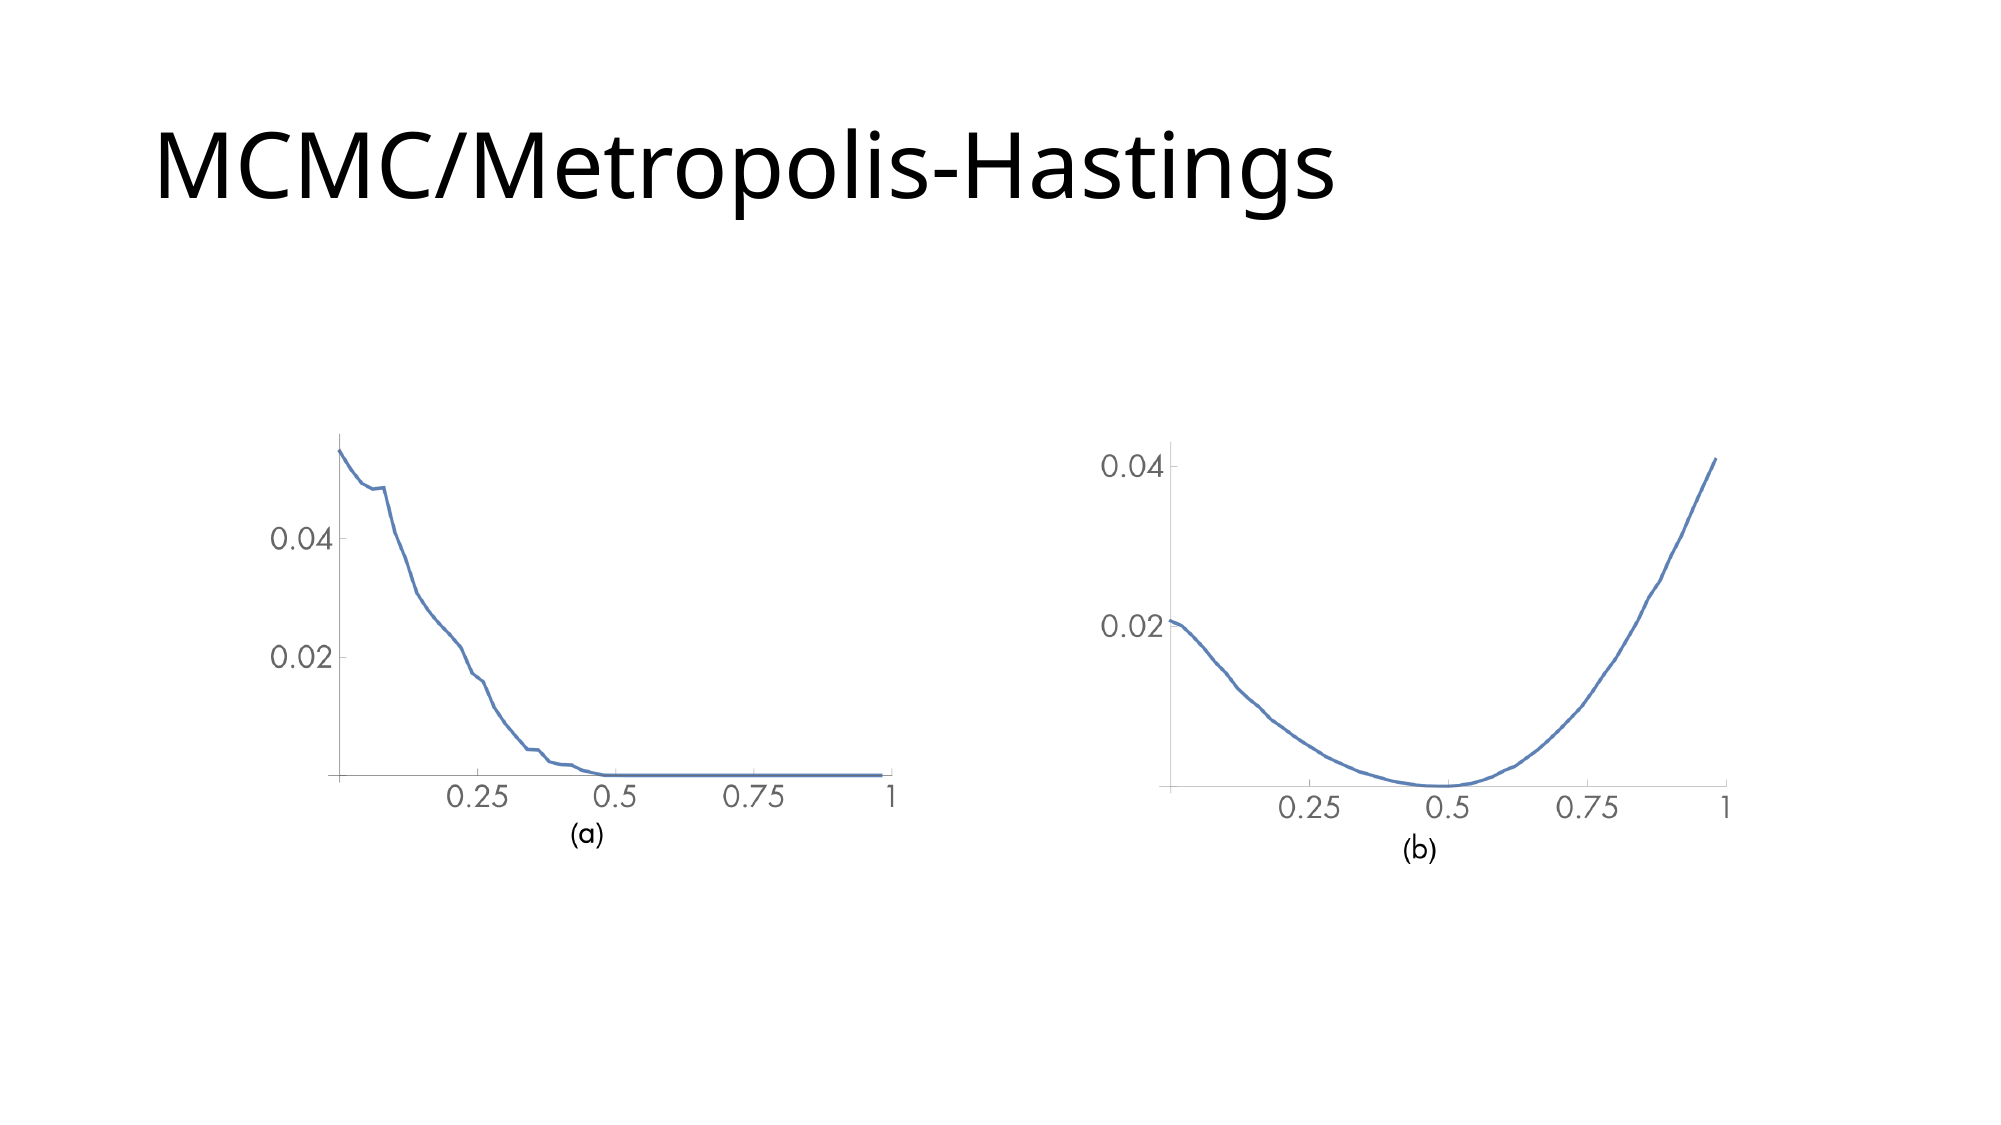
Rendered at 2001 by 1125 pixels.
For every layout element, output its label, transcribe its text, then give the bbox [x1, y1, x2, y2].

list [252, 422, 927, 852]
picture [1082, 422, 1806, 876]
title MCMC/Metropolis-Hastings [137, 59, 1863, 278]
